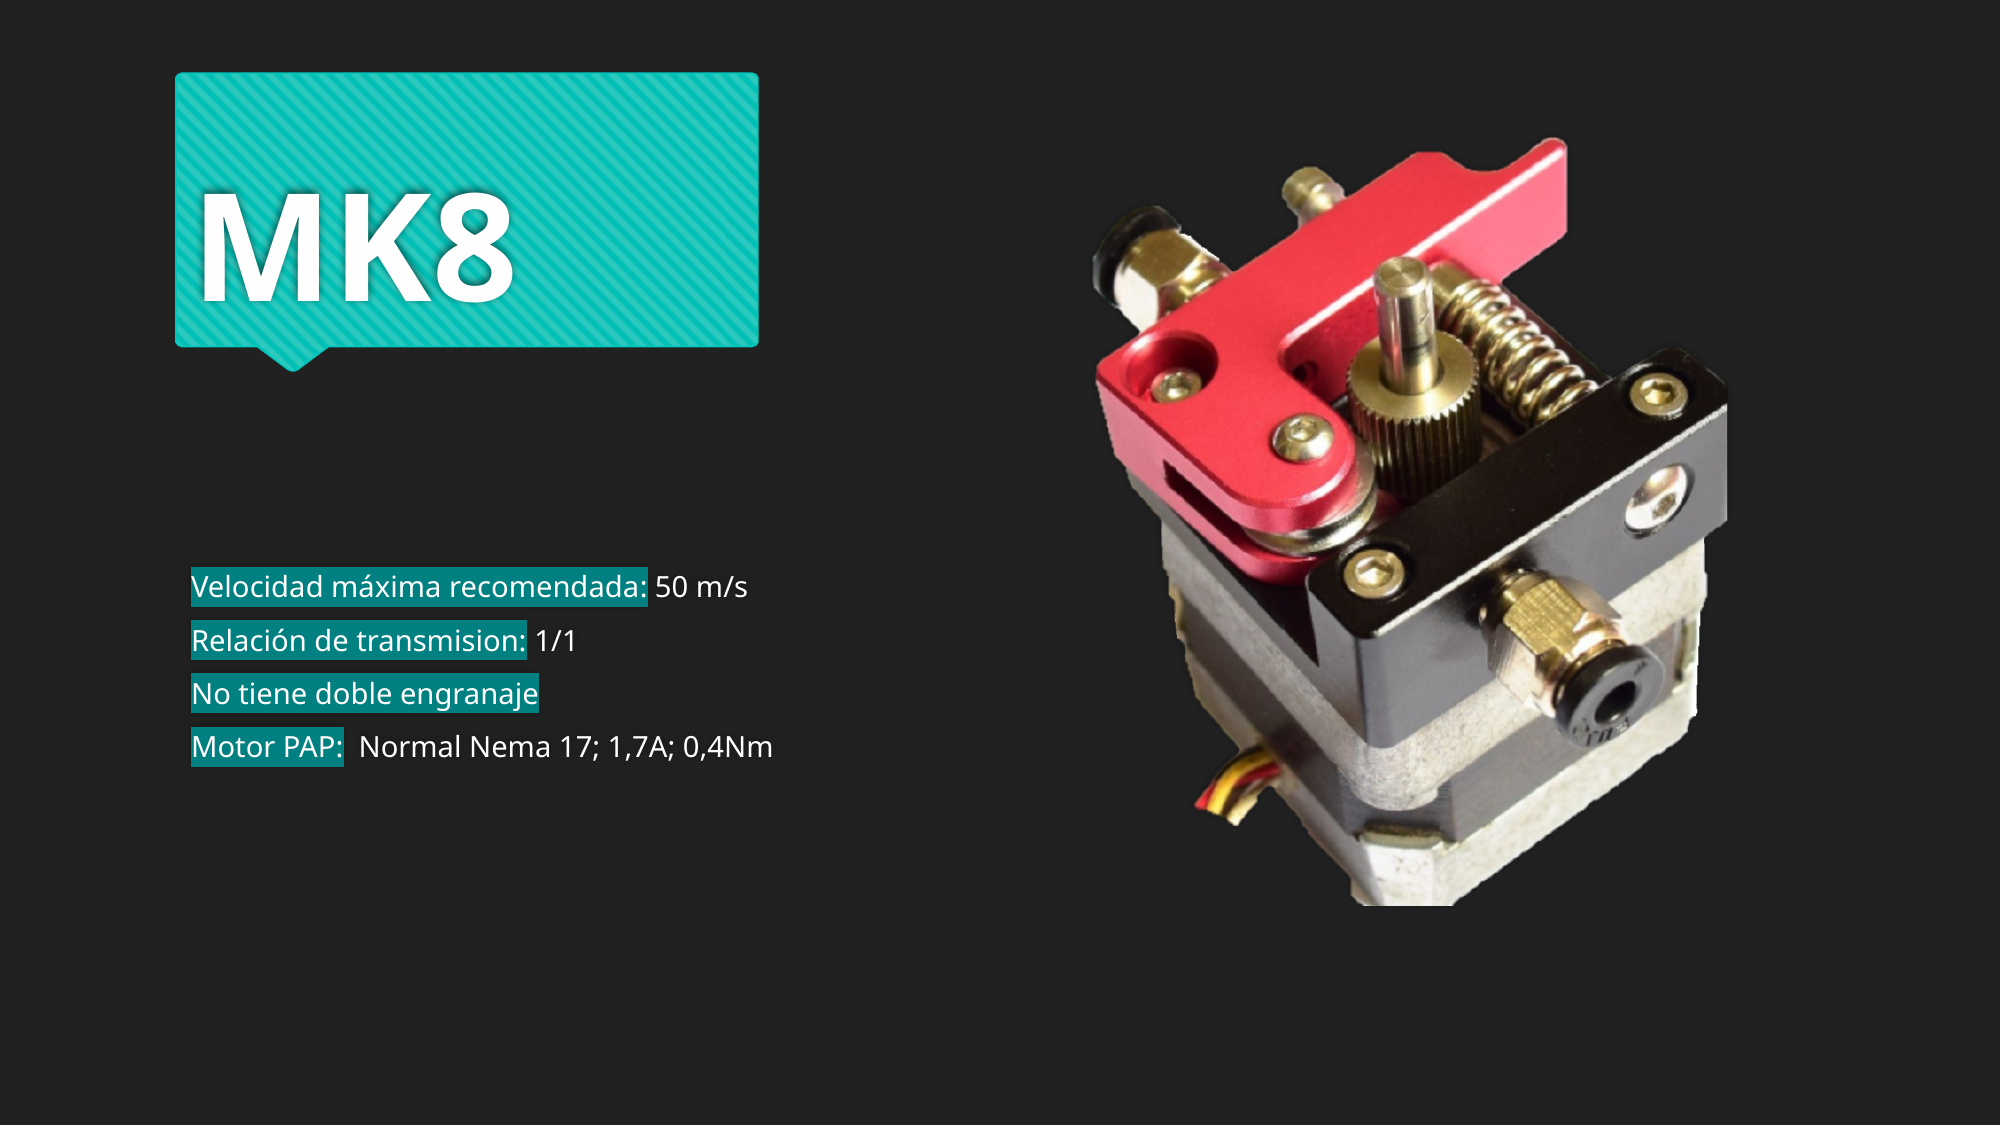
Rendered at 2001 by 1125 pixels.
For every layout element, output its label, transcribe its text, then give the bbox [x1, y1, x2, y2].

title MK8 [176, 73, 758, 339]
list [1039, 126, 1749, 920]
list Velocidad máxima recomendada: 50 m/s Relación de transmision: 1/1 No tiene doble engranaje Motor PAP: Normal Nema 17; 1,7A; 0,4Nm [176, 370, 824, 962]
